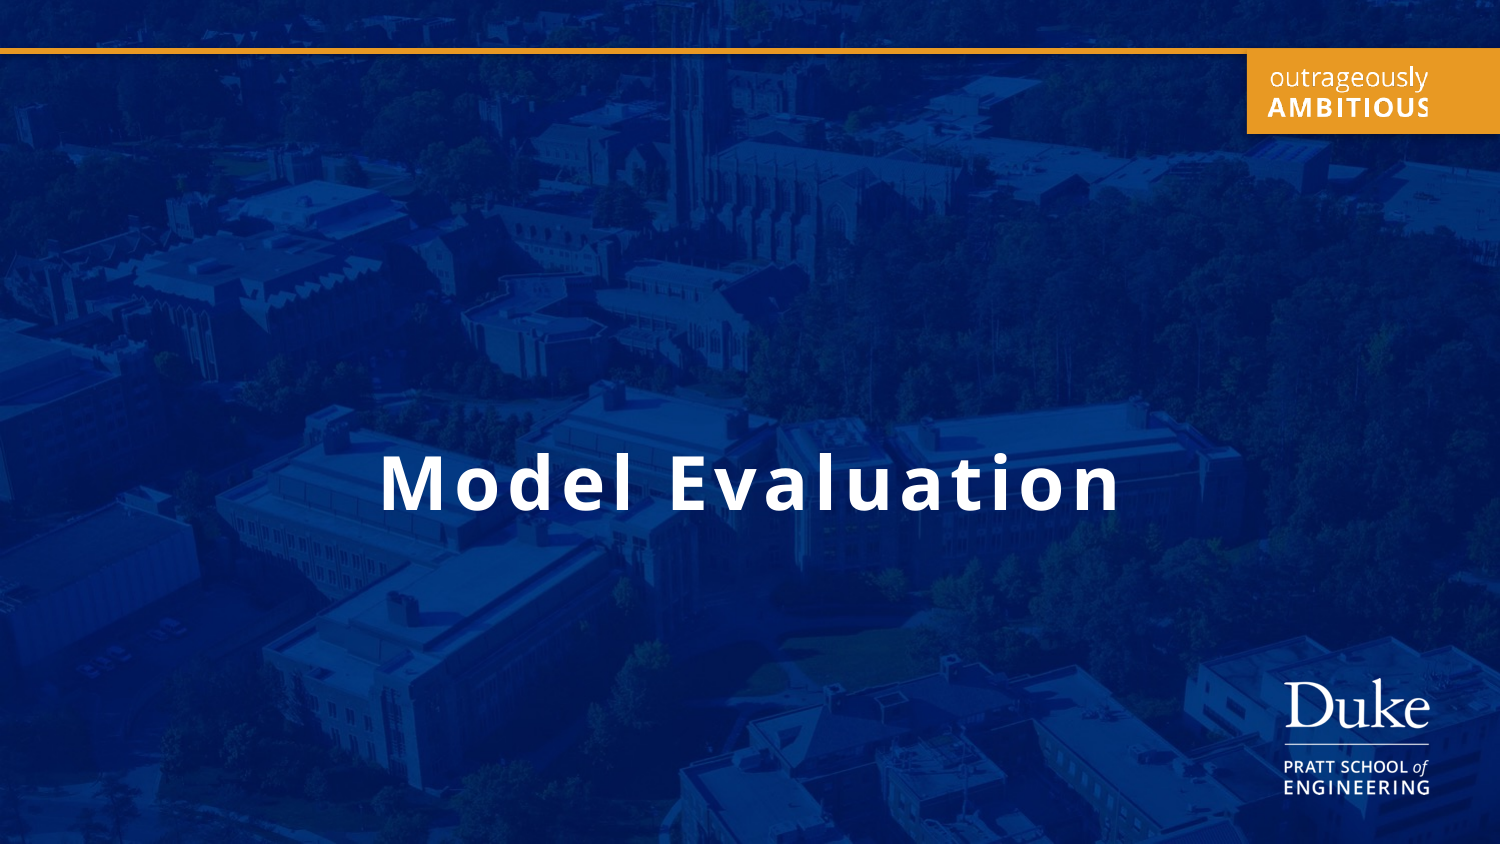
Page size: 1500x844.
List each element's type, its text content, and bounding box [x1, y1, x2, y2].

picture [0, 54, 1500, 844]
picture [0, 0, 1500, 48]
title Model Evaluation [66, 357, 1433, 604]
